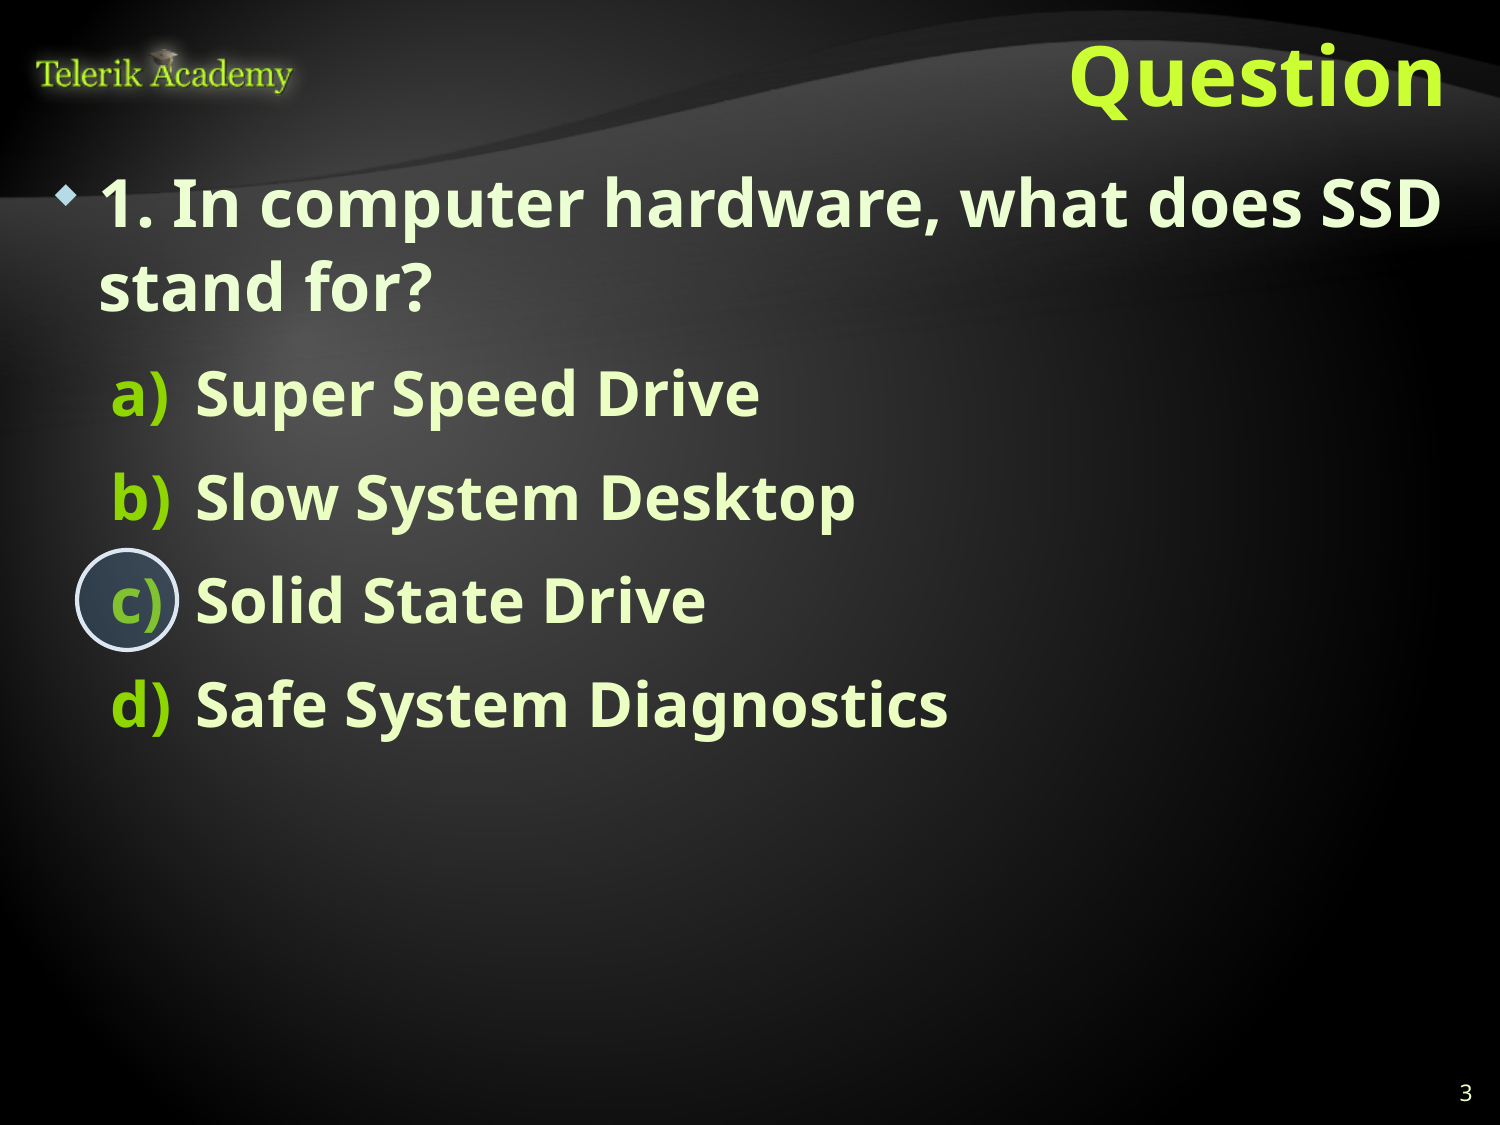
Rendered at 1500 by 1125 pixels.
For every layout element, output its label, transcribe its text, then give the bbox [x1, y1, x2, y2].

picture [0, 0, 1500, 1125]
title Question [300, 12, 1463, 149]
slide_number 3 [1412, 1074, 1488, 1113]
text_box [74, 547, 180, 653]
list 1. In computer hardware, what does SSD stand for? Super Speed Drive Slow System Desktop Solid State Drive Safe System Diagnostics [37, 149, 1463, 1075]
